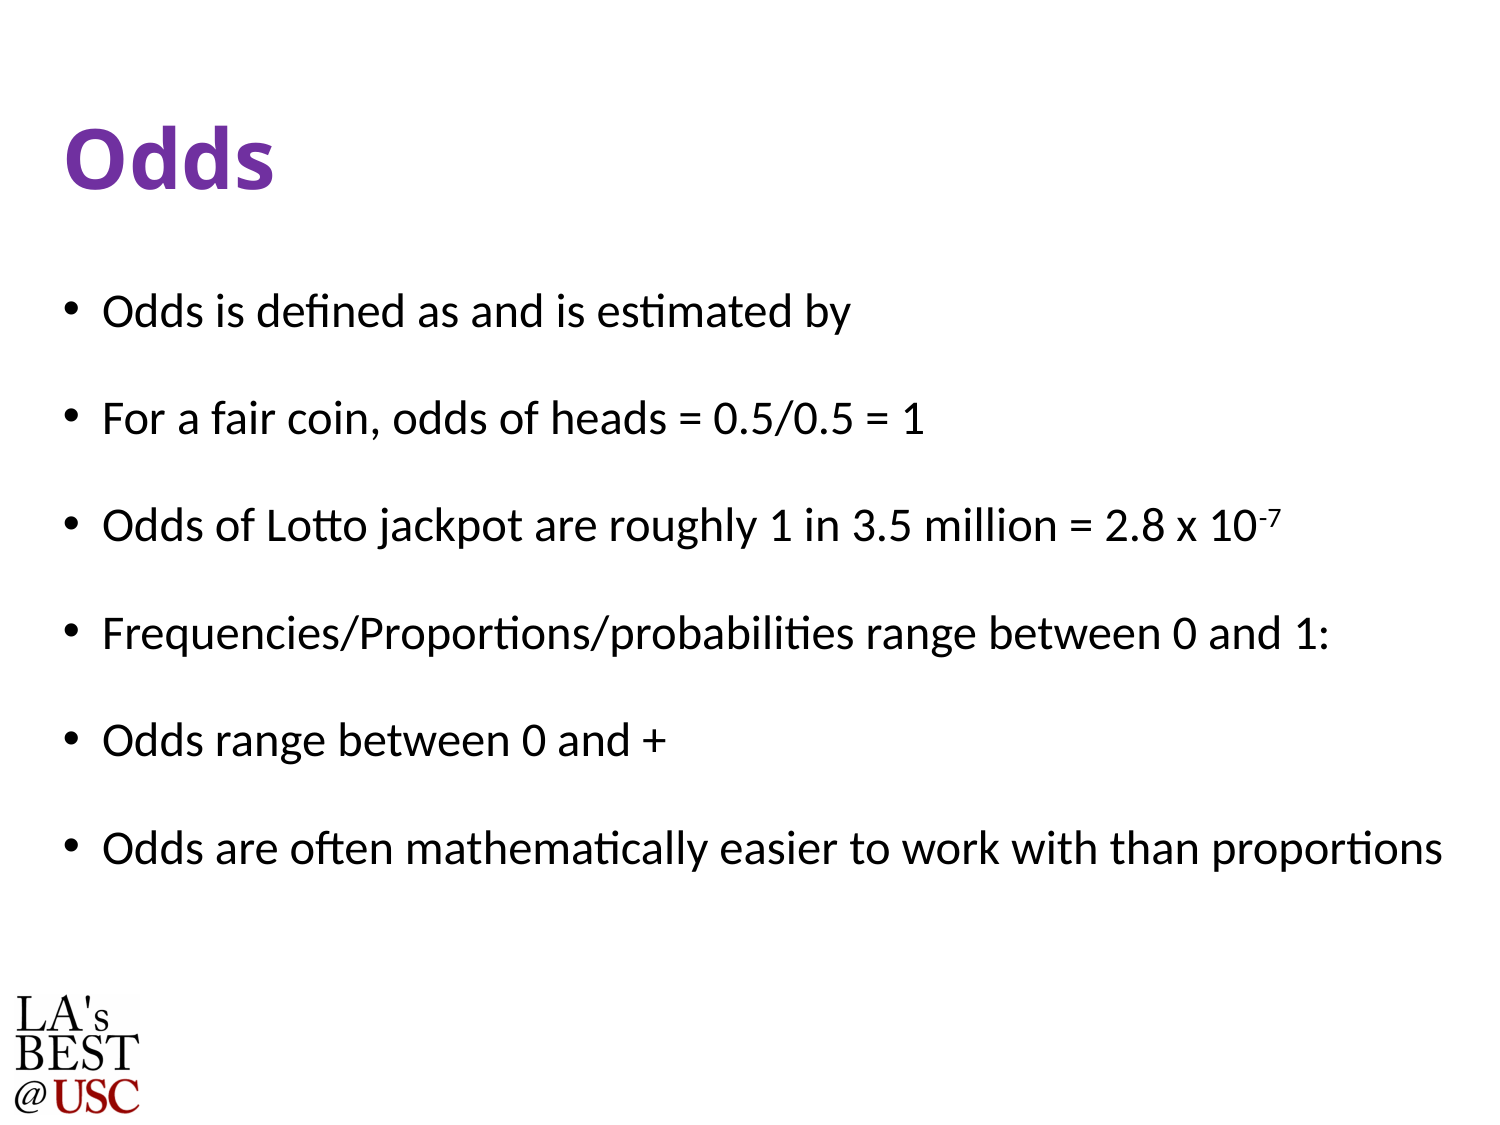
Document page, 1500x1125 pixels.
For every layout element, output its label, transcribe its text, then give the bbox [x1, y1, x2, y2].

title Odds [47, 83, 1473, 242]
picture [14, 994, 140, 1115]
